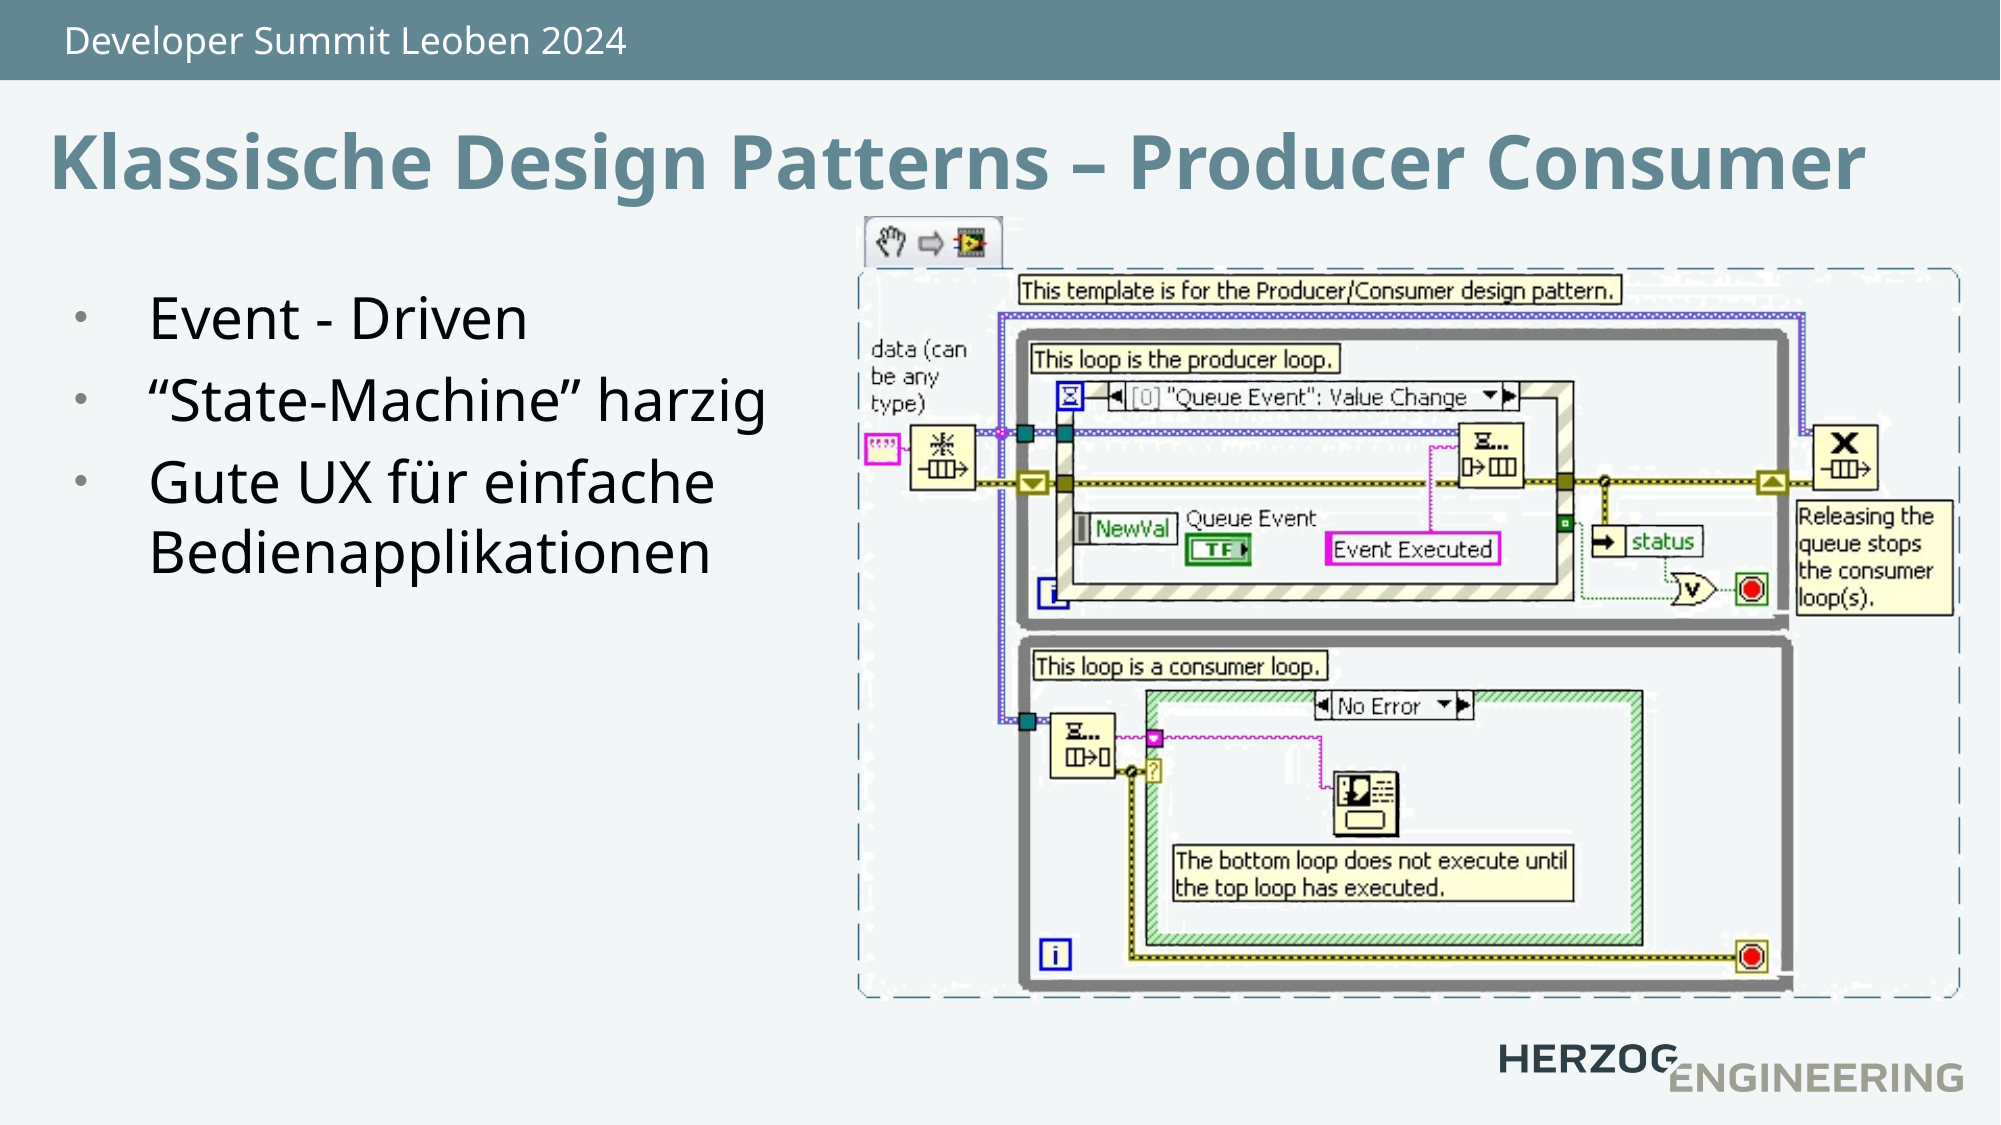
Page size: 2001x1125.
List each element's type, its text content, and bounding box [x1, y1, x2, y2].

picture [1500, 1044, 1963, 1092]
text_box Klassische Design Patterns – Producer Consumer [33, 107, 1947, 232]
text_box Developer Summit Leoben 2024 [0, 0, 2000, 81]
text_box [33, 232, 1893, 1018]
text_box Event - Driven “State-Machine” harzig Gute UX für einfache Bedienapplikationen [58, 273, 827, 1043]
picture [856, 216, 1963, 1001]
